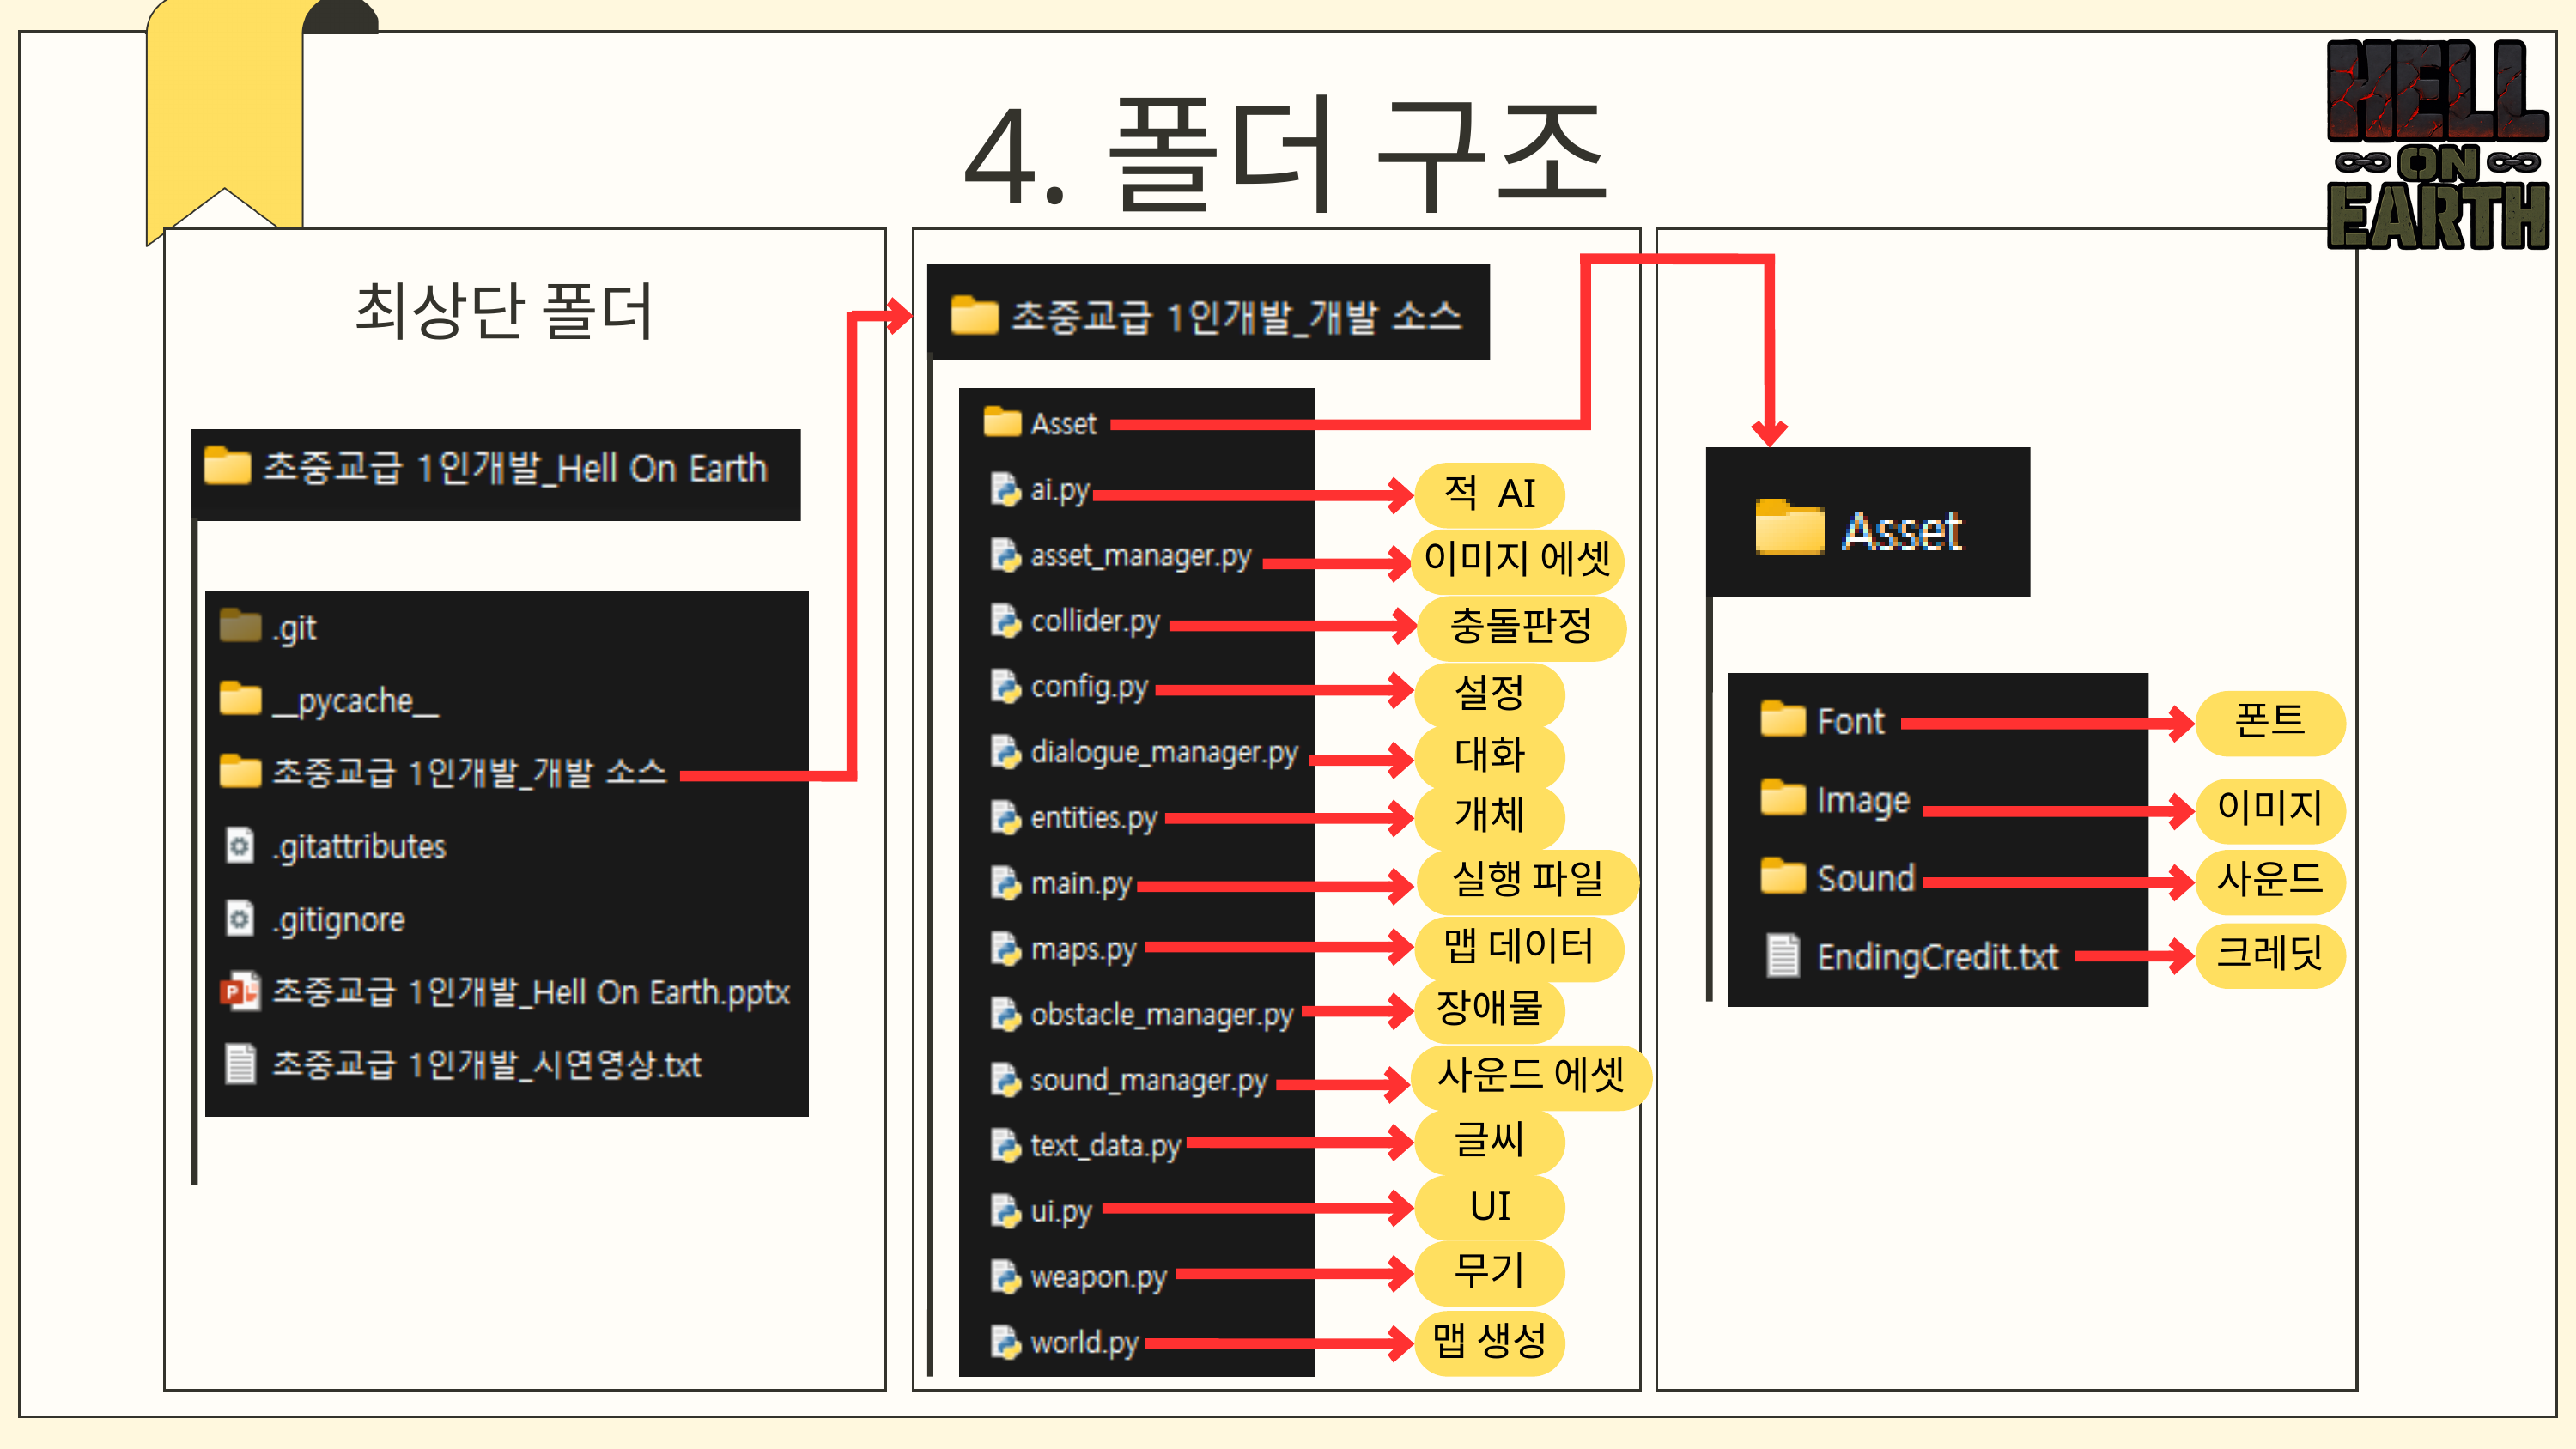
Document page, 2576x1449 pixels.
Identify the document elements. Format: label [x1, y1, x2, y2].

text_box [19, 30, 2557, 1417]
text_box [1414, 663, 1566, 724]
text_box [1414, 978, 1566, 1044]
text_box [2195, 923, 2347, 990]
text_box [1656, 228, 2358, 1391]
text_box [1414, 1174, 1566, 1240]
text_box [1416, 849, 1641, 916]
text_box [2195, 849, 2347, 916]
text_box [1416, 596, 1628, 663]
text_box [1414, 785, 1566, 850]
text_box [164, 228, 887, 1391]
text_box [1414, 1109, 1566, 1174]
text_box [1410, 529, 1625, 596]
text_box [1414, 1240, 1566, 1307]
text_box [1414, 462, 1566, 528]
text_box [1410, 1045, 1652, 1112]
text_box [1414, 920, 1625, 983]
text_box [144, 0, 379, 27]
text_box [1414, 724, 1566, 785]
text_box [2195, 778, 2347, 845]
text_box [2195, 690, 2347, 757]
text_box [2299, 6, 2576, 283]
text_box [913, 228, 1641, 1391]
text_box [1414, 1310, 1566, 1377]
